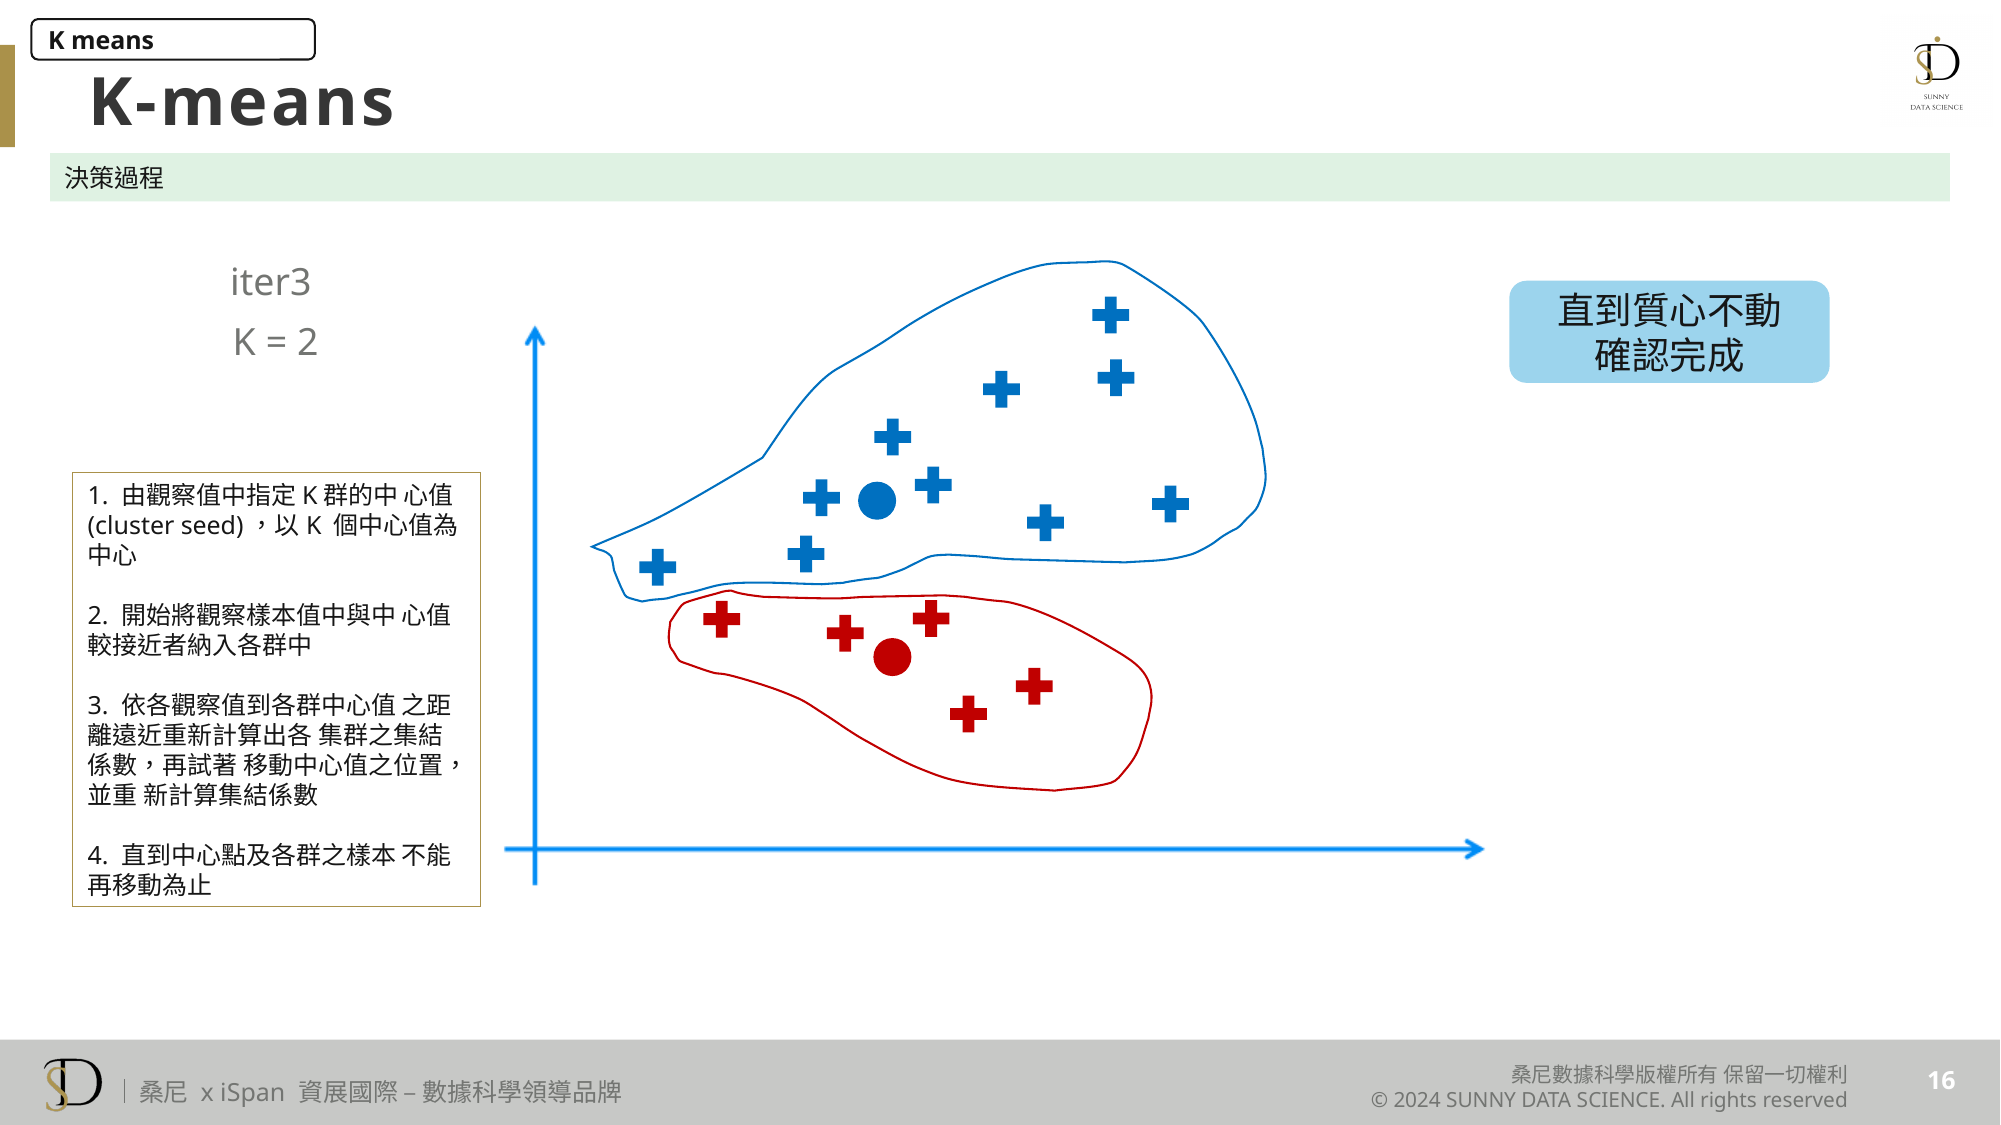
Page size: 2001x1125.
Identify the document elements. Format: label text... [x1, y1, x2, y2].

text_box K means [30, 18, 316, 61]
picture [470, 280, 1530, 908]
text_box [994, 260, 1151, 280]
text_box 1. 由觀察值中指定K群的中 心值(cluster seed)，以K 個中心值為中心 2. 開始將觀察樣本值中與中 心值較接近者納入各群中 3. 依各觀察值到各群中心值 之距離遠近重新計算出各 集群之集結係數，再試著 移動中心值之位置，並重 新計算集結係數 4. 直到中心點及各群之樣本 不能再移動為止 [72, 472, 470, 907]
text_box 直到質心不動 確認完成 [1524, 279, 1831, 384]
text_box K-means [73, 39, 1937, 152]
picture [0, 1020, 145, 1125]
text_box K = 2 [217, 310, 334, 371]
picture [1880, 14, 1993, 127]
text_box iter3 [215, 250, 327, 311]
text_box 決策過程 [49, 152, 1951, 202]
